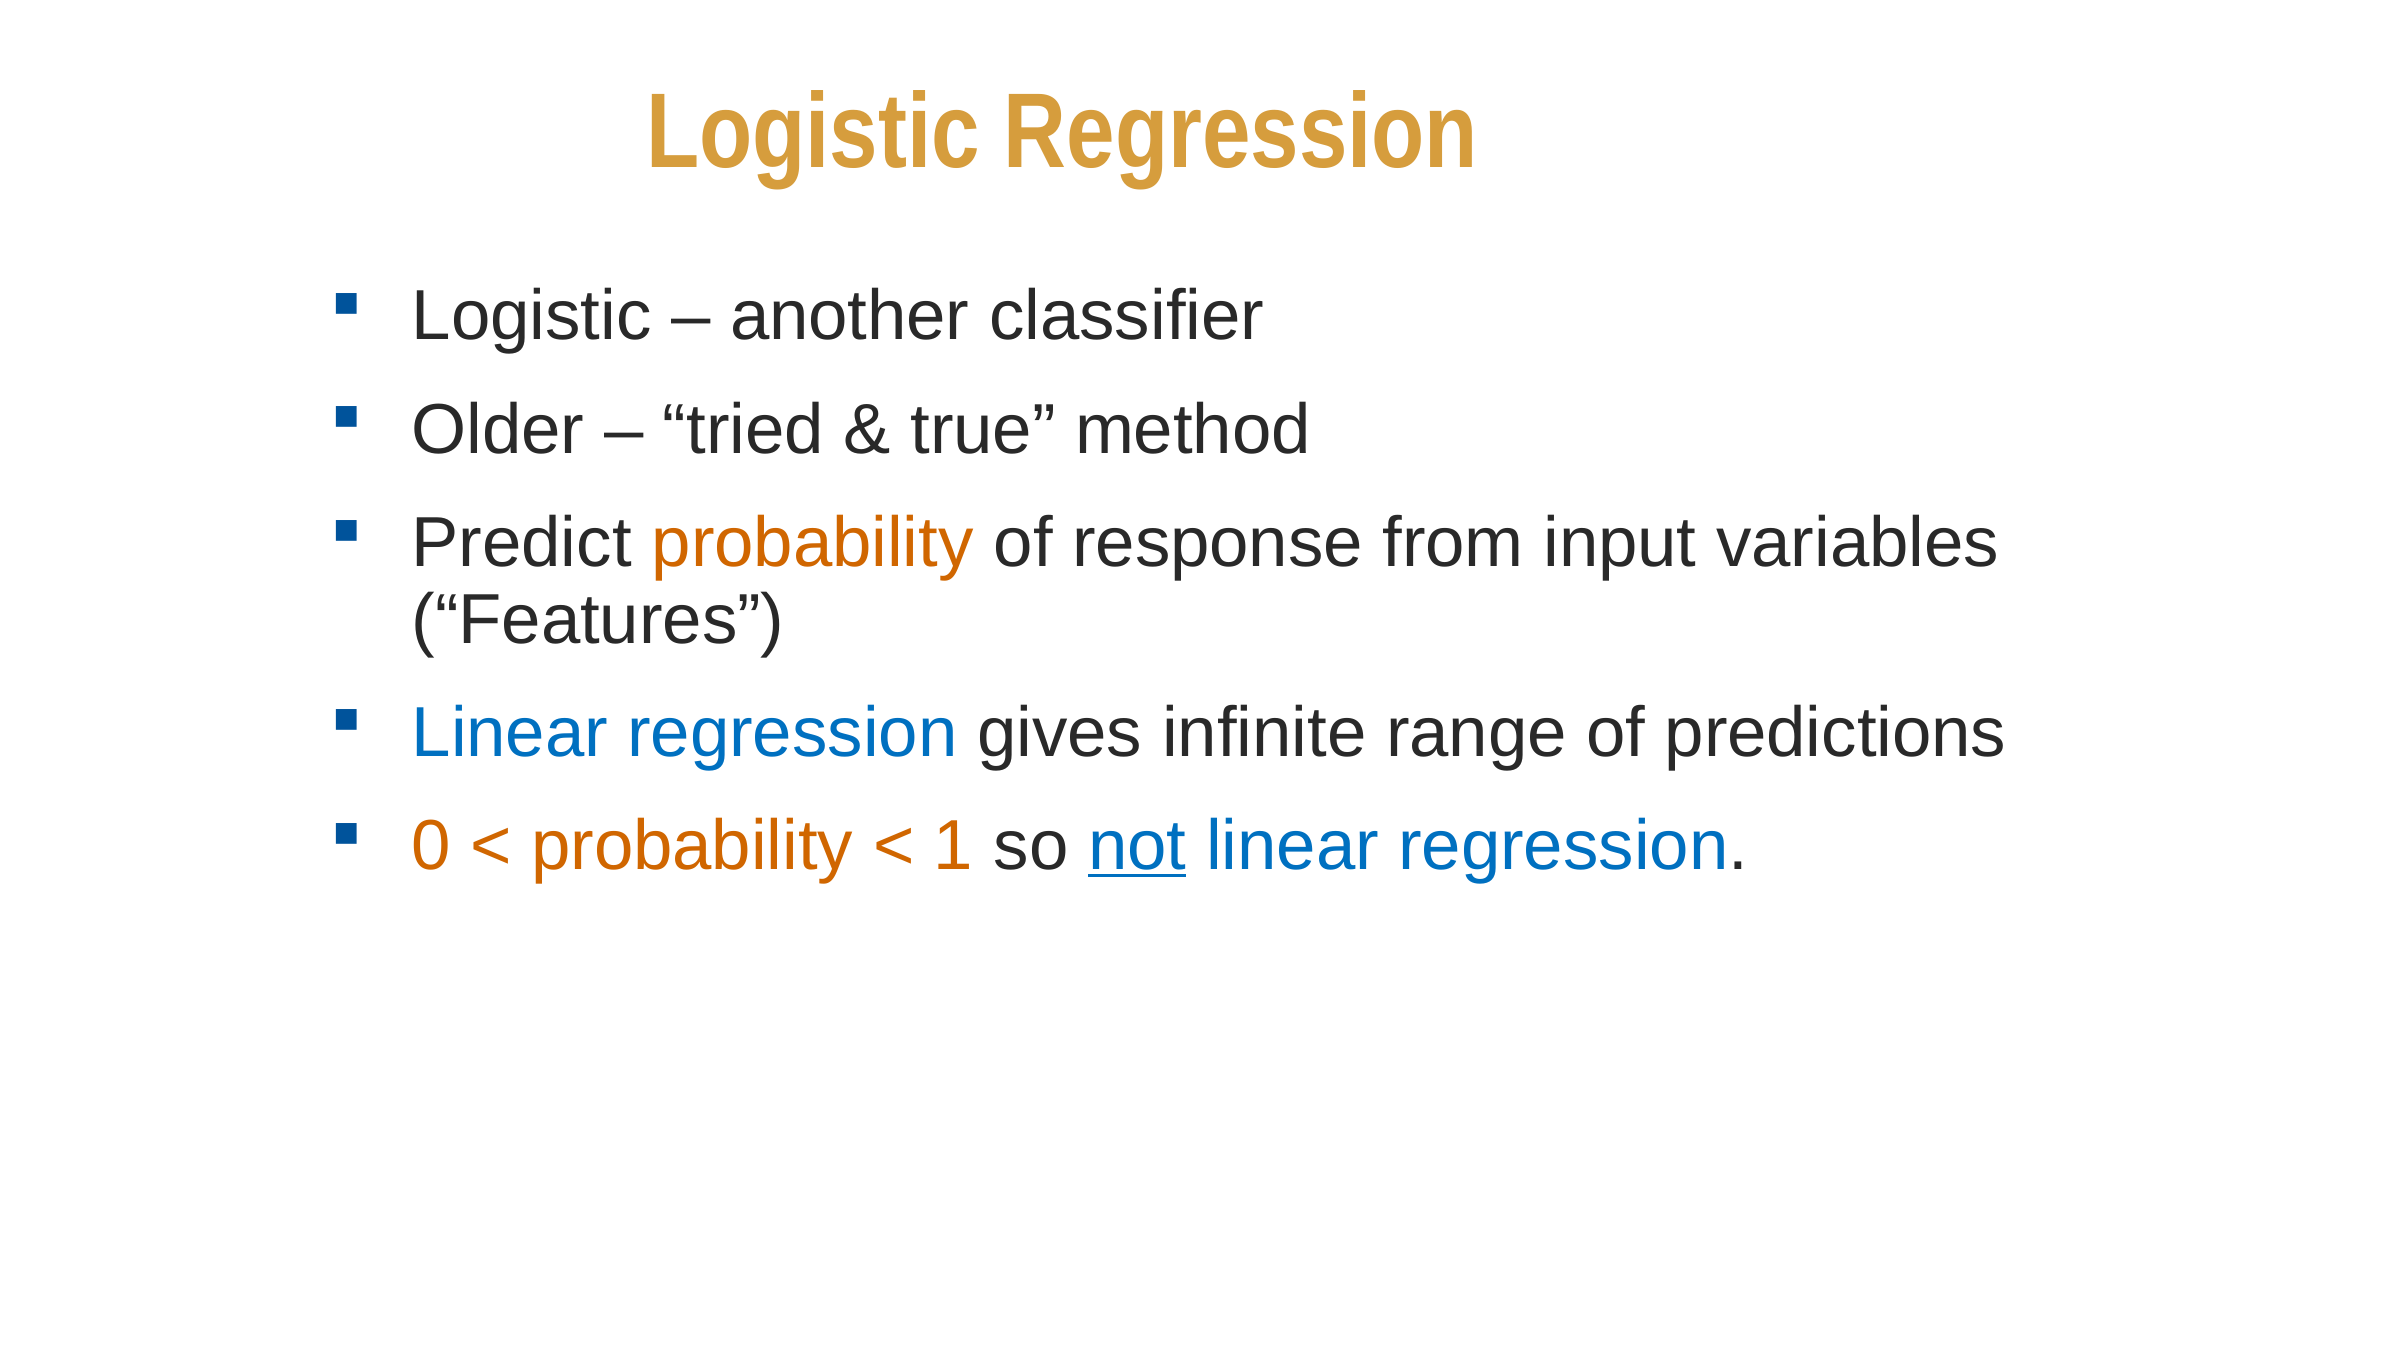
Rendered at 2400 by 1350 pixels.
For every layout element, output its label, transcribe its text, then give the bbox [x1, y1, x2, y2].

list Logistic – another classifier Older – “tried & true” method Predict probability of response from input variables (“Features”) Linear regression gives infinite range of predictions 0 < probability < 1 so not linear regression. [309, 268, 2041, 932]
text_box Logistic Regression [624, 72, 1741, 191]
